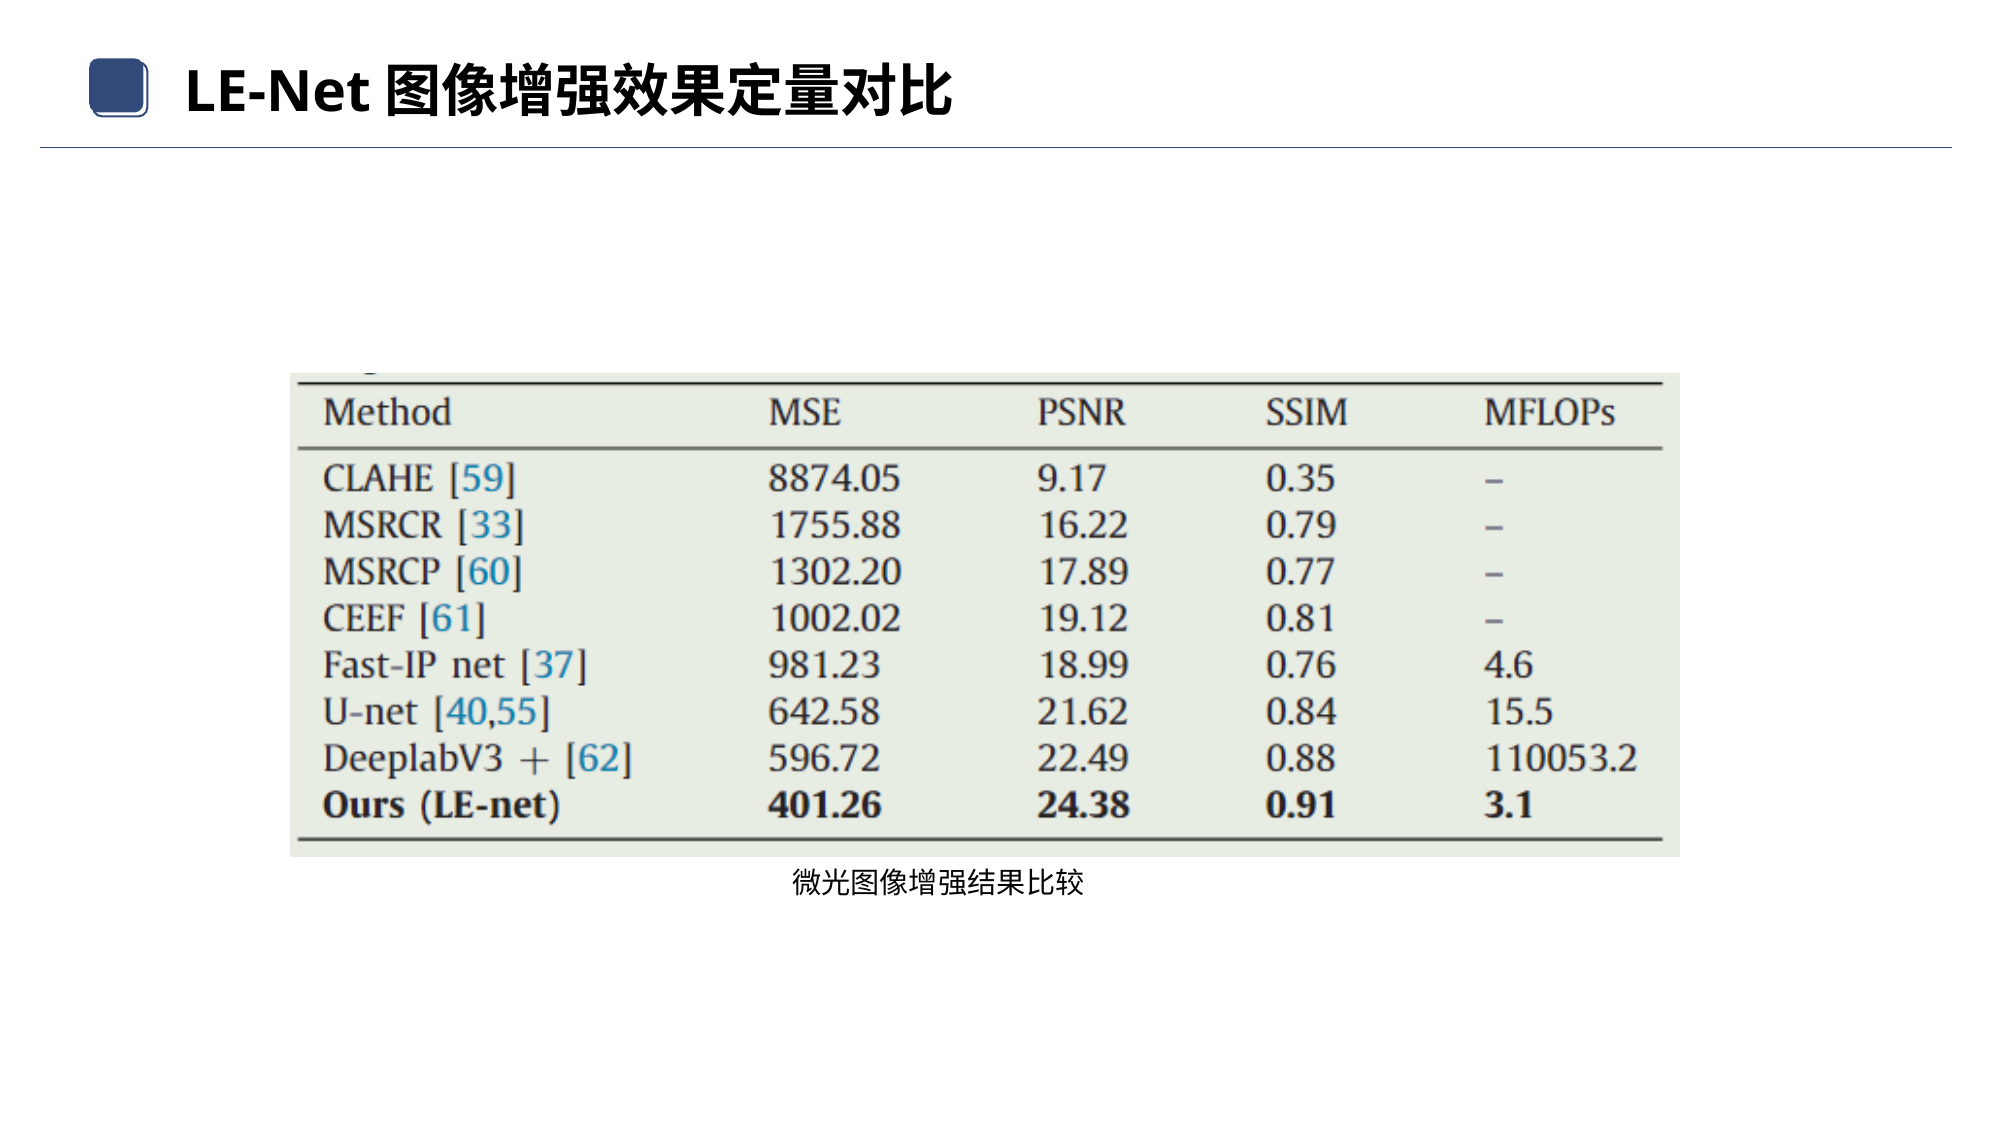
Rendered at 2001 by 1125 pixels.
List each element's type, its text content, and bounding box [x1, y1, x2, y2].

list LE-Net图像增强效果定量对比 [168, 55, 1038, 133]
text_box 微光图像增强结果比较 [777, 857, 1351, 907]
picture [289, 373, 1680, 857]
